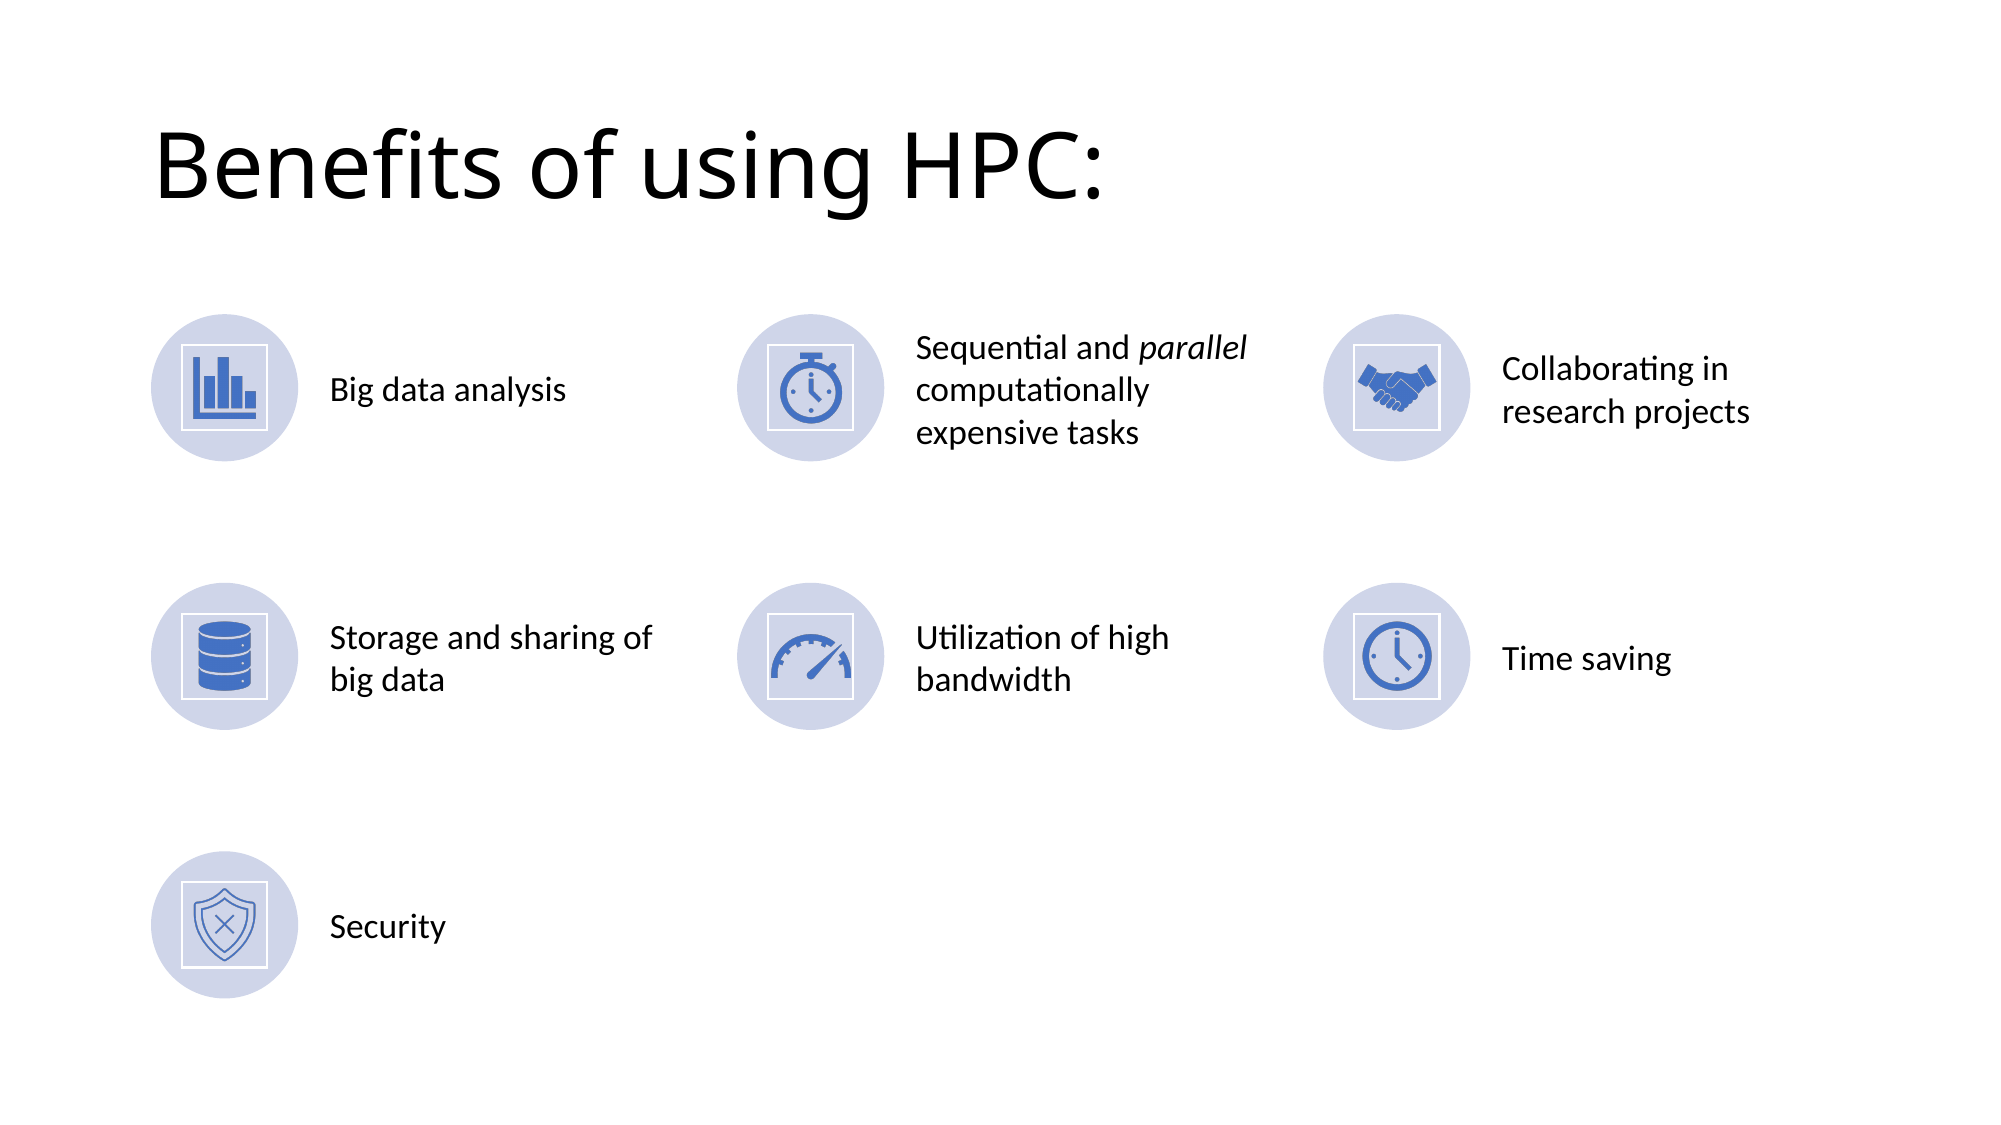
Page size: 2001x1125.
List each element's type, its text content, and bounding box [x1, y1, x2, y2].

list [137, 299, 1863, 1014]
title Benefits of using HPC: [137, 59, 1863, 278]
